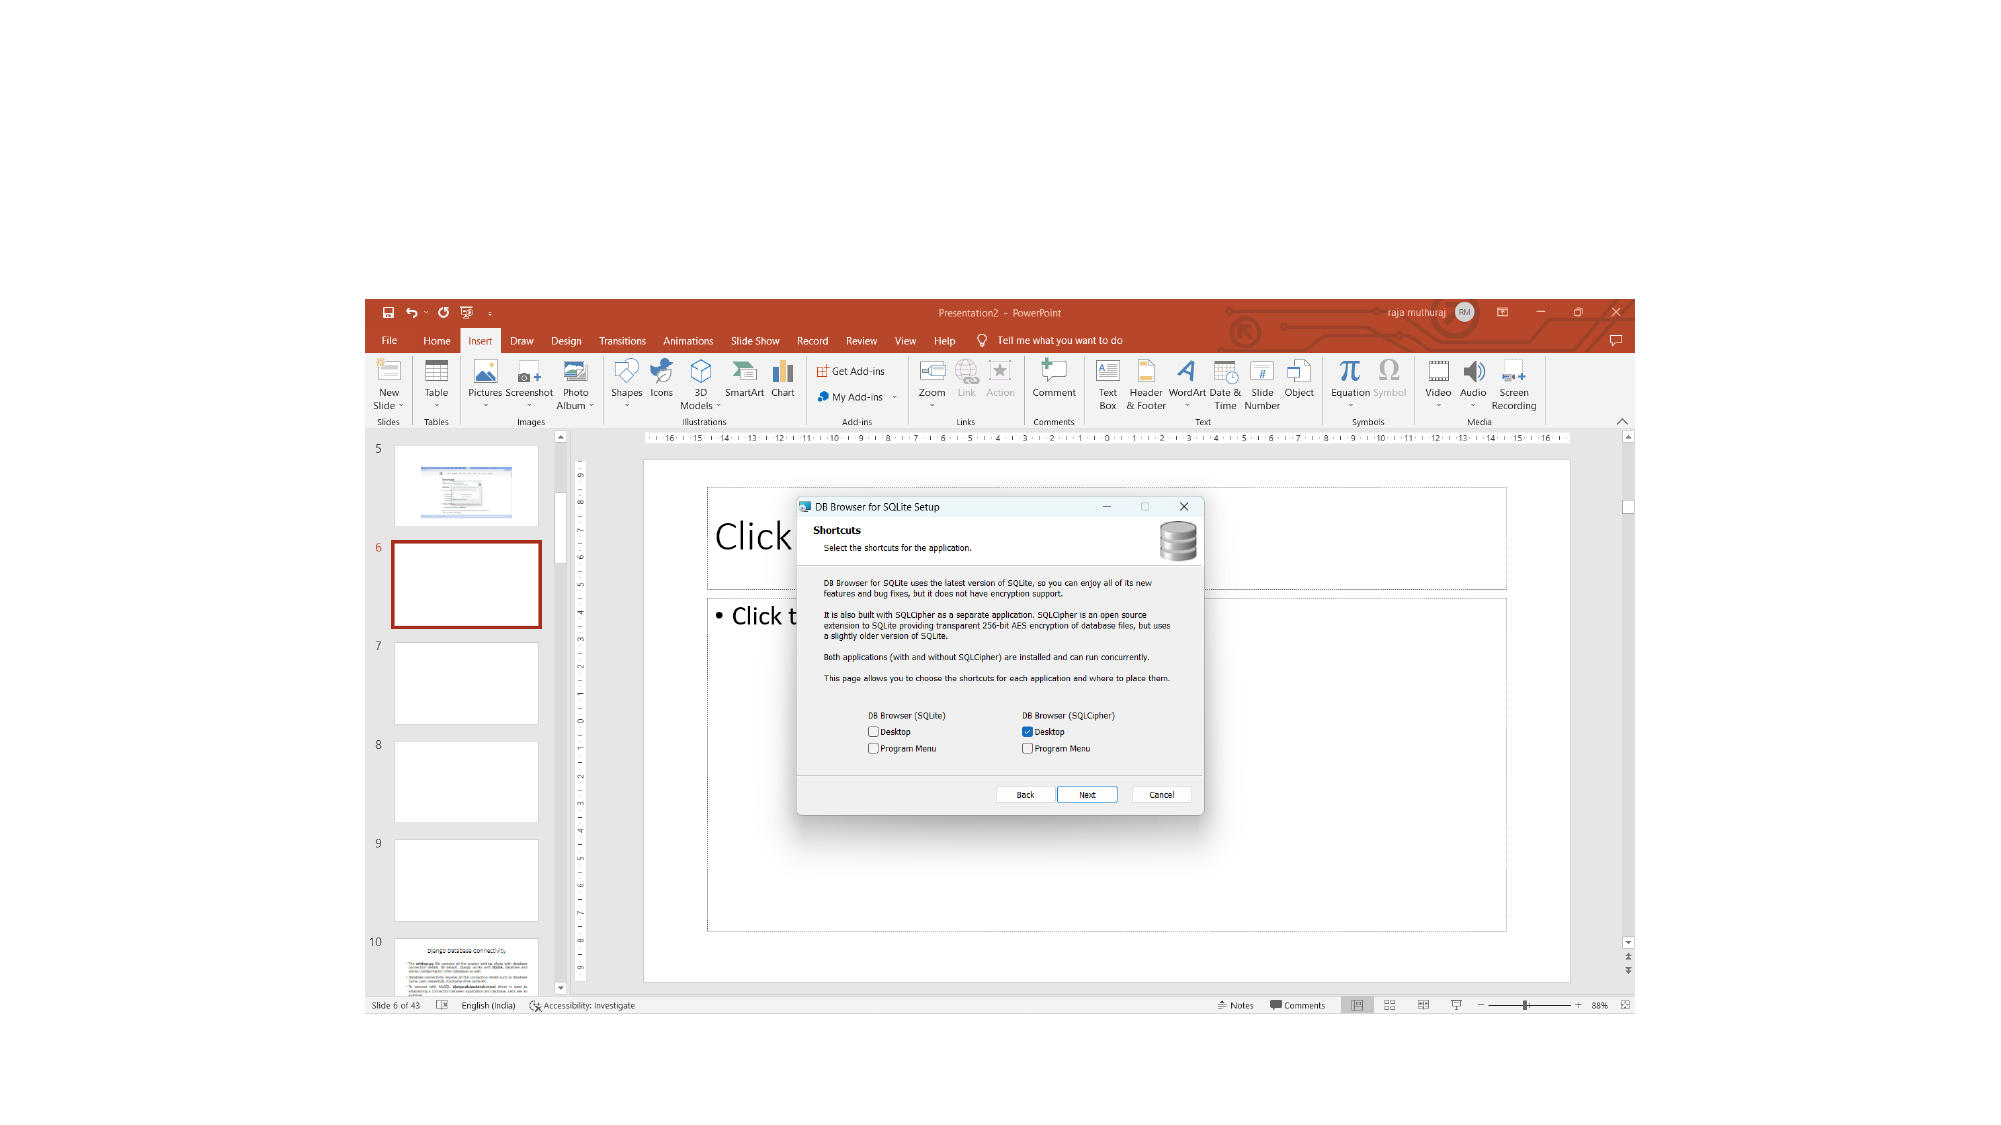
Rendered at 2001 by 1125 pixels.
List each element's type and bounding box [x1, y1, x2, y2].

list [365, 299, 1635, 1014]
